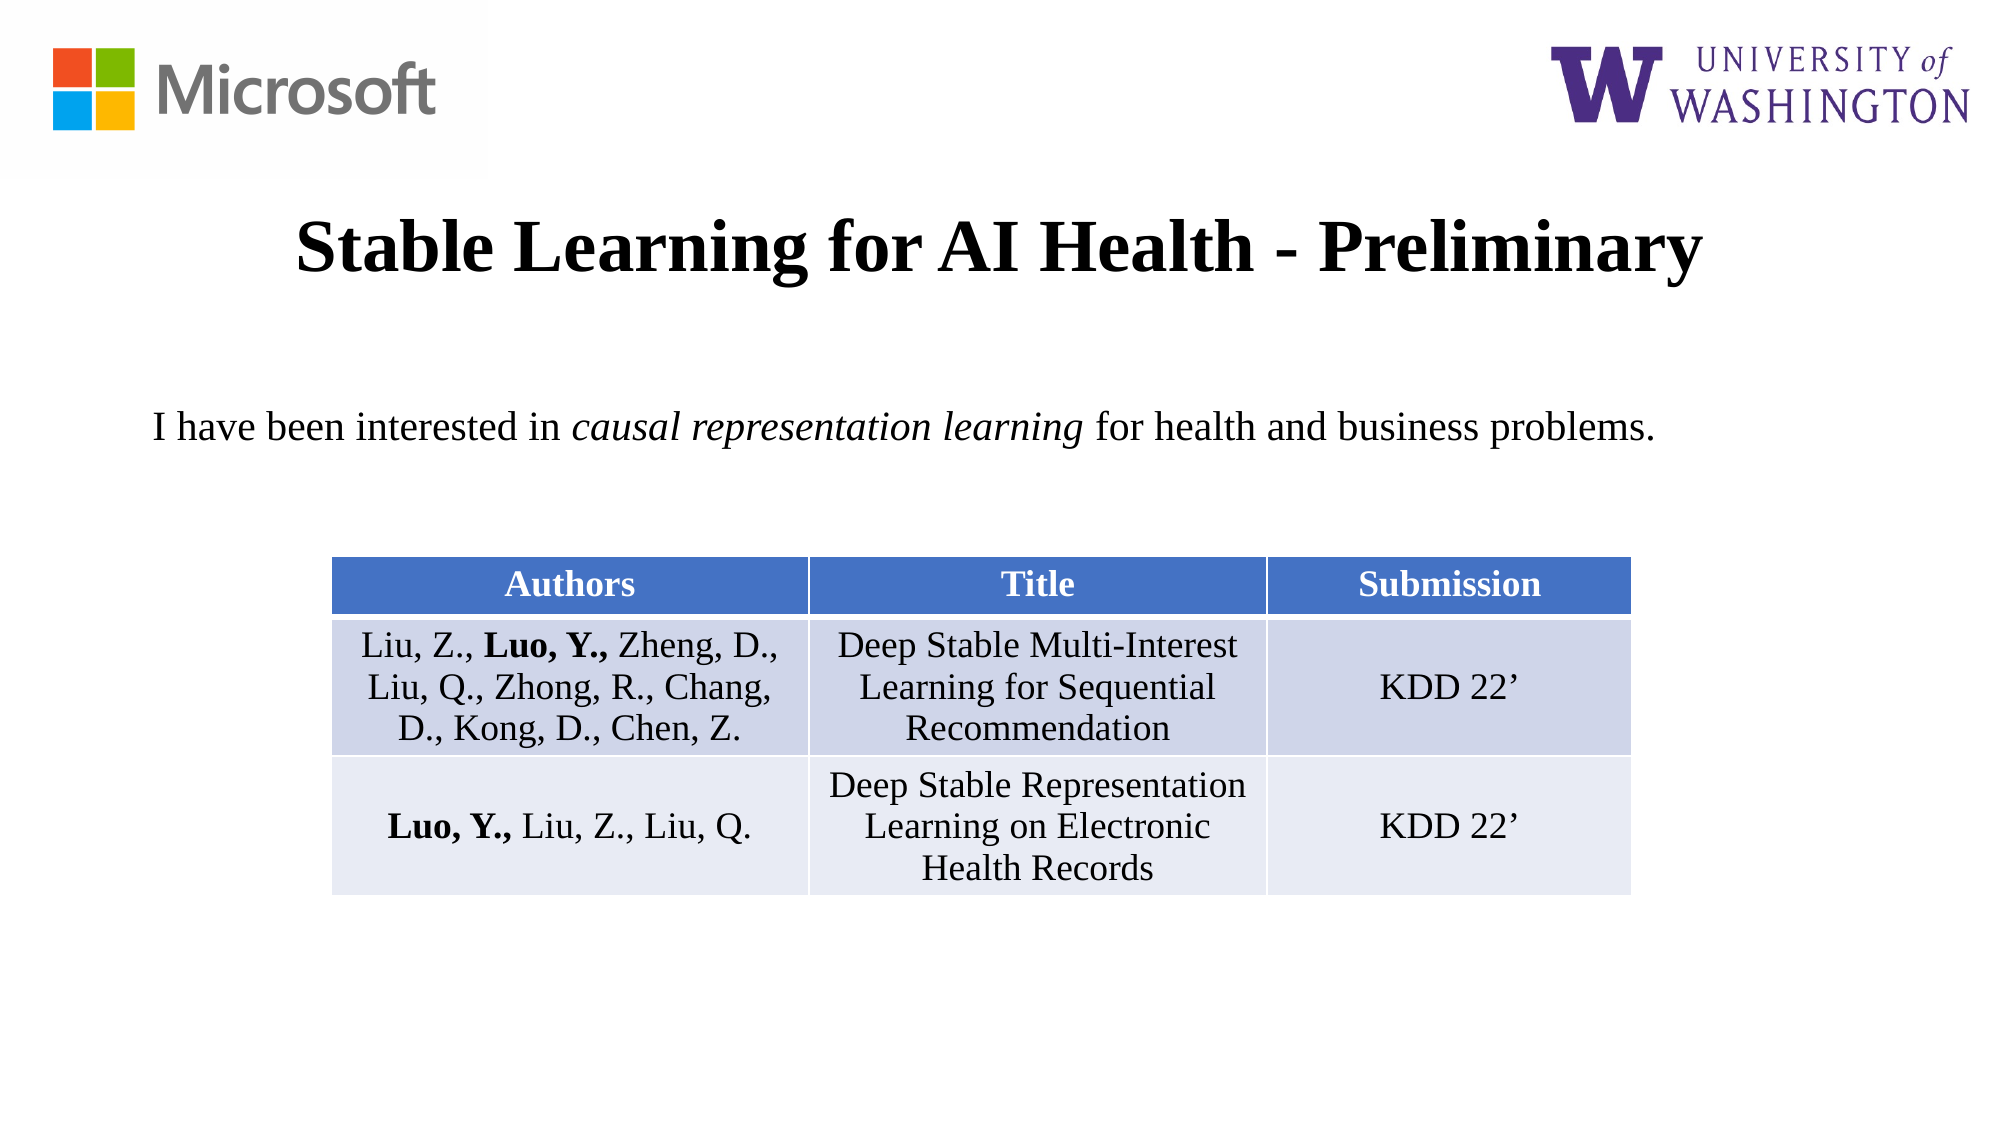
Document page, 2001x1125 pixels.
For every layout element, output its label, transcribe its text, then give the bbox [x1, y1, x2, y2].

picture [1546, 41, 1971, 131]
list I have been interested in causal representation learning for health and business problems. [137, 399, 1863, 1047]
title Stable Learning for AI Health - Preliminary [137, 138, 1863, 356]
picture [0, 0, 488, 179]
